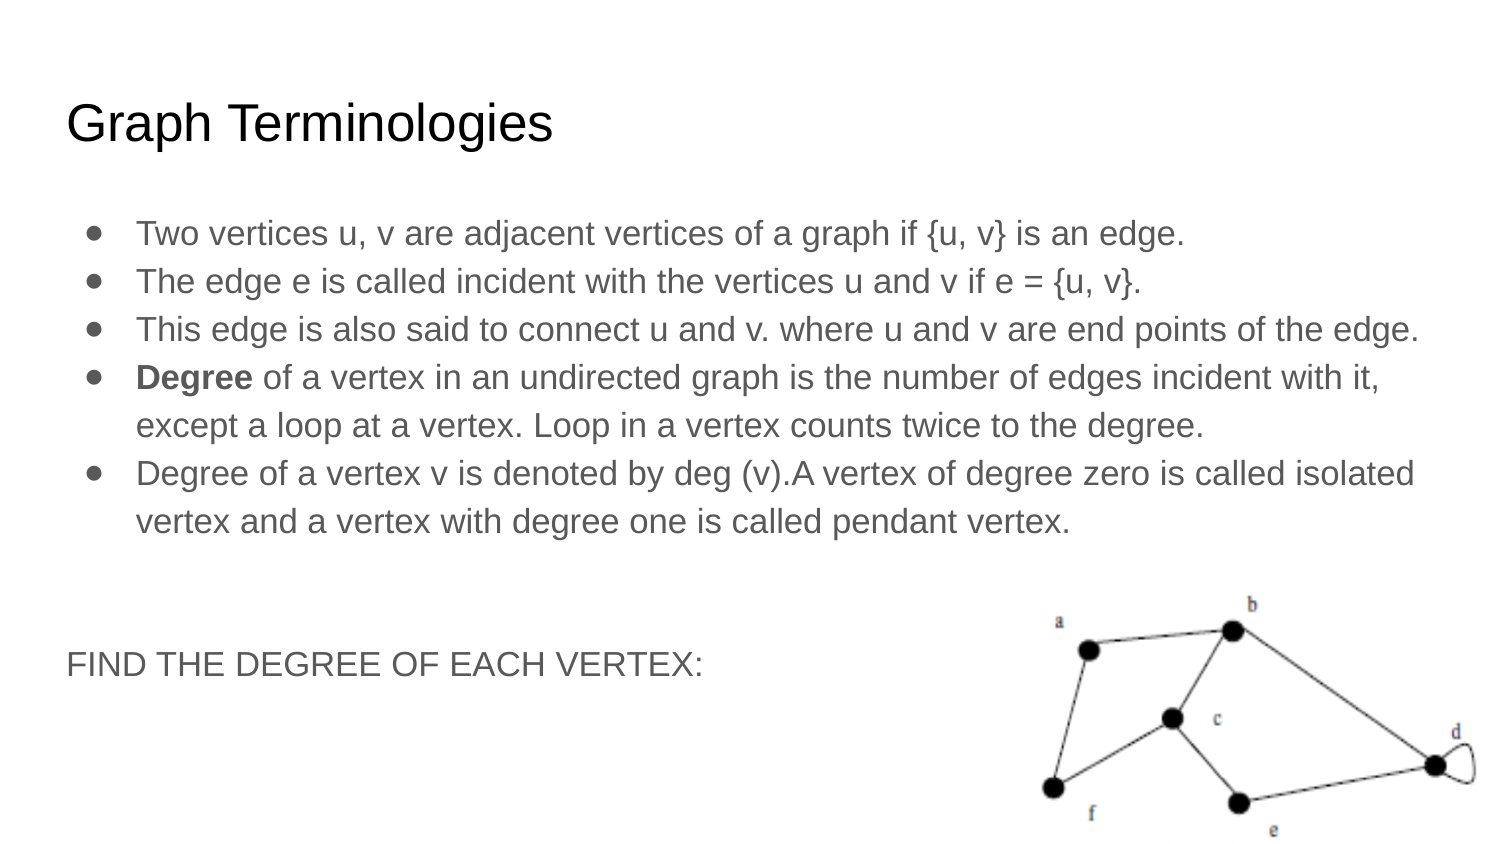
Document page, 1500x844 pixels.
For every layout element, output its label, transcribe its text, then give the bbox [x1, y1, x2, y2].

list Two vertices u, v are adjacent vertices of a graph if {u, v} is an edge. The edge e is called incident with the vertices u and v if e = {u, v}. This edge is also said to connect u and v. where u and v are end points of the edge. Degree of a vertex in an undirected graph is the number of edges incident with it, except a loop at a vertex. Loop in a vertex counts twice to the degree. Degree of a vertex v is denoted by deg (v).A vertex of degree zero is called isolated vertex and a vertex with degree one is called pendant vertex. FIND THE DEGREE OF EACH VERTEX: [51, 189, 1449, 750]
picture [1022, 580, 1500, 844]
title Graph Terminologies [51, 72, 1449, 167]
